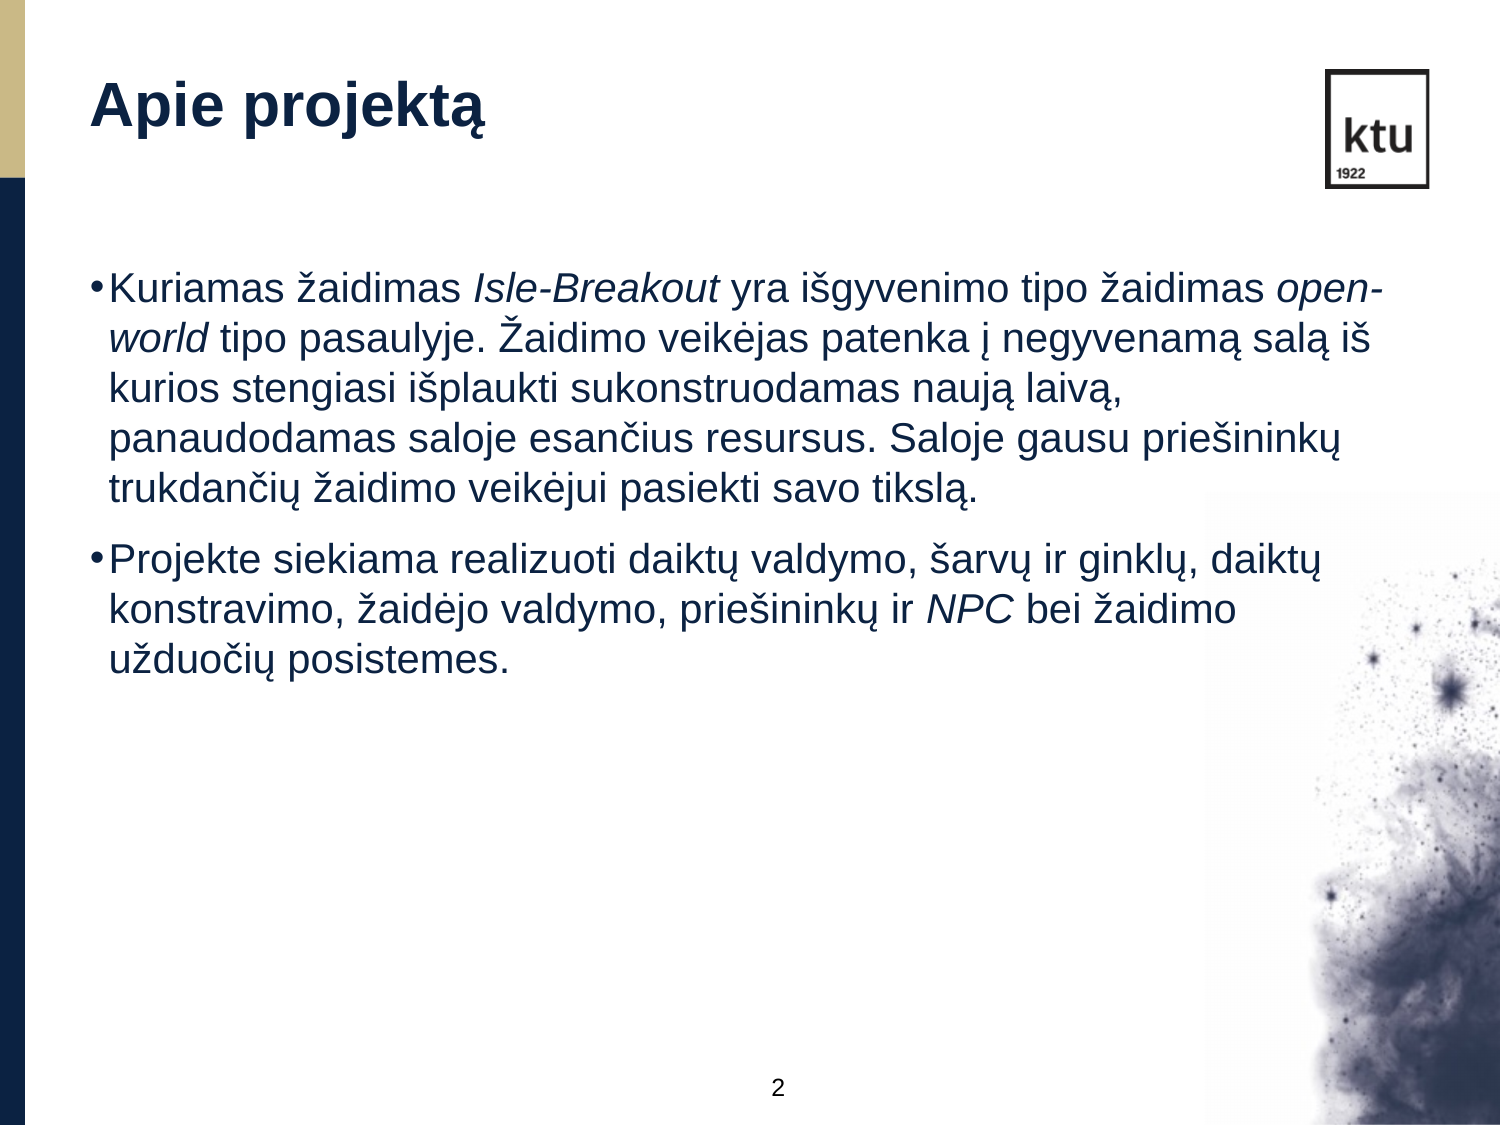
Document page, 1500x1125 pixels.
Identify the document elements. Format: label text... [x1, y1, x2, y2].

list Apie projektą [75, 69, 654, 171]
picture [1205, 492, 1500, 1124]
list Kuriamas žaidimas Isle-Breakout yra išgyvenimo tipo žaidimas open-world tipo pasaulyje. Žaidimo veikėjas patenka į negyvenamą salą iš kurios stengiasi išplaukti sukonstruodamas naują laivą, panaudodamas saloje esančius resursus. Saloje gausu priešininkų trukdančių žaidimo veikėjui pasiekti savo tikslą. Projekte siekiama realizuoti daiktų valdymo, šarvų ir ginklų, daiktų konstravimo, žaidėjo valdymo, priešininkų ir NPC bei žaidimo užduočių posistemes. [75, 253, 1425, 872]
